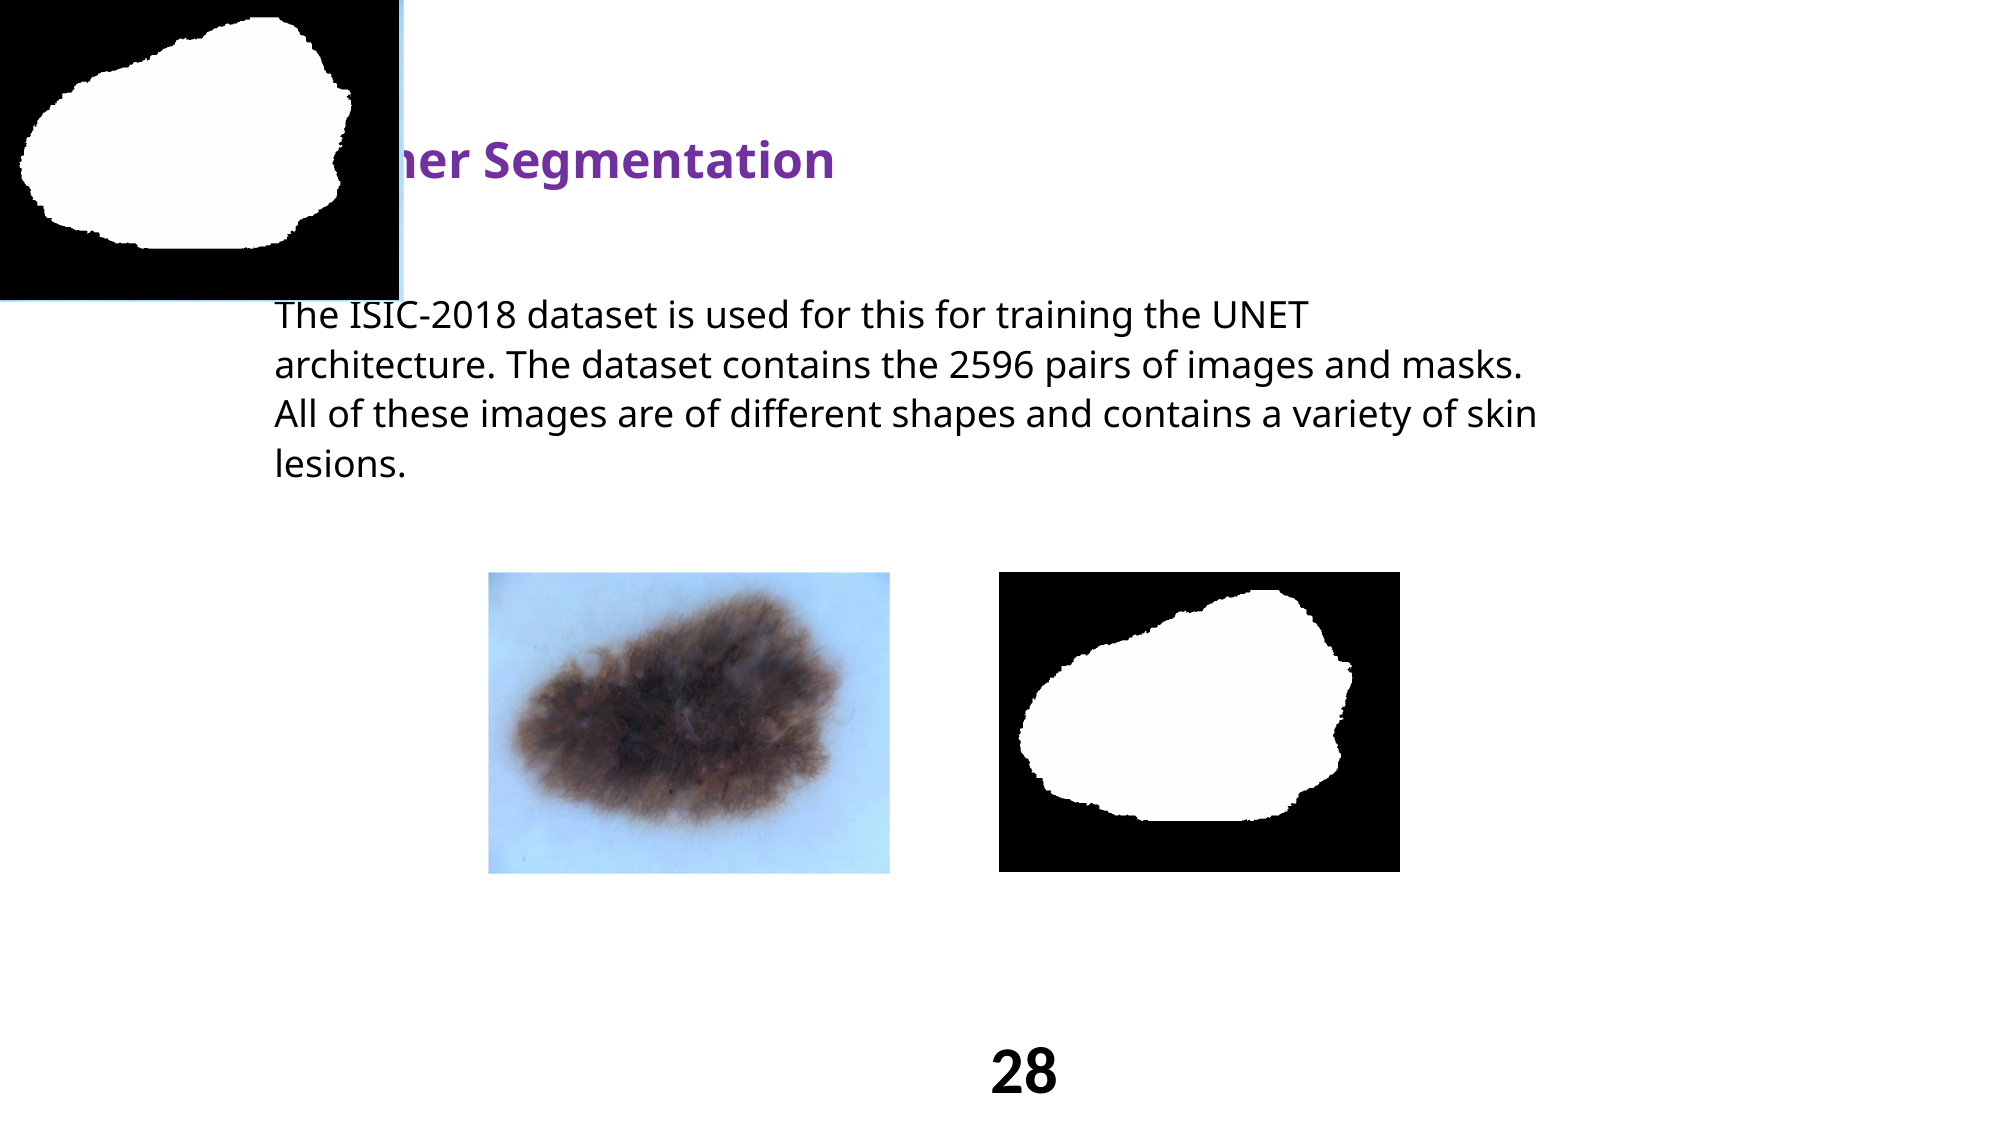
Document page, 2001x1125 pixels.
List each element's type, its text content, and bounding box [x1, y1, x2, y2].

text_box 28 [976, 1019, 1096, 1114]
text_box Skin Caner Segmentation [404, 121, 865, 197]
picture [999, 571, 1400, 872]
picture [488, 571, 890, 874]
picture [0, 0, 404, 302]
text_box The ISIC-2018 dataset is used for this for training the UNET architecture. The dataset contains the 2596 pairs of images and masks. All of these images are of different shapes and contains a variety of skin lesions. [259, 279, 1555, 493]
